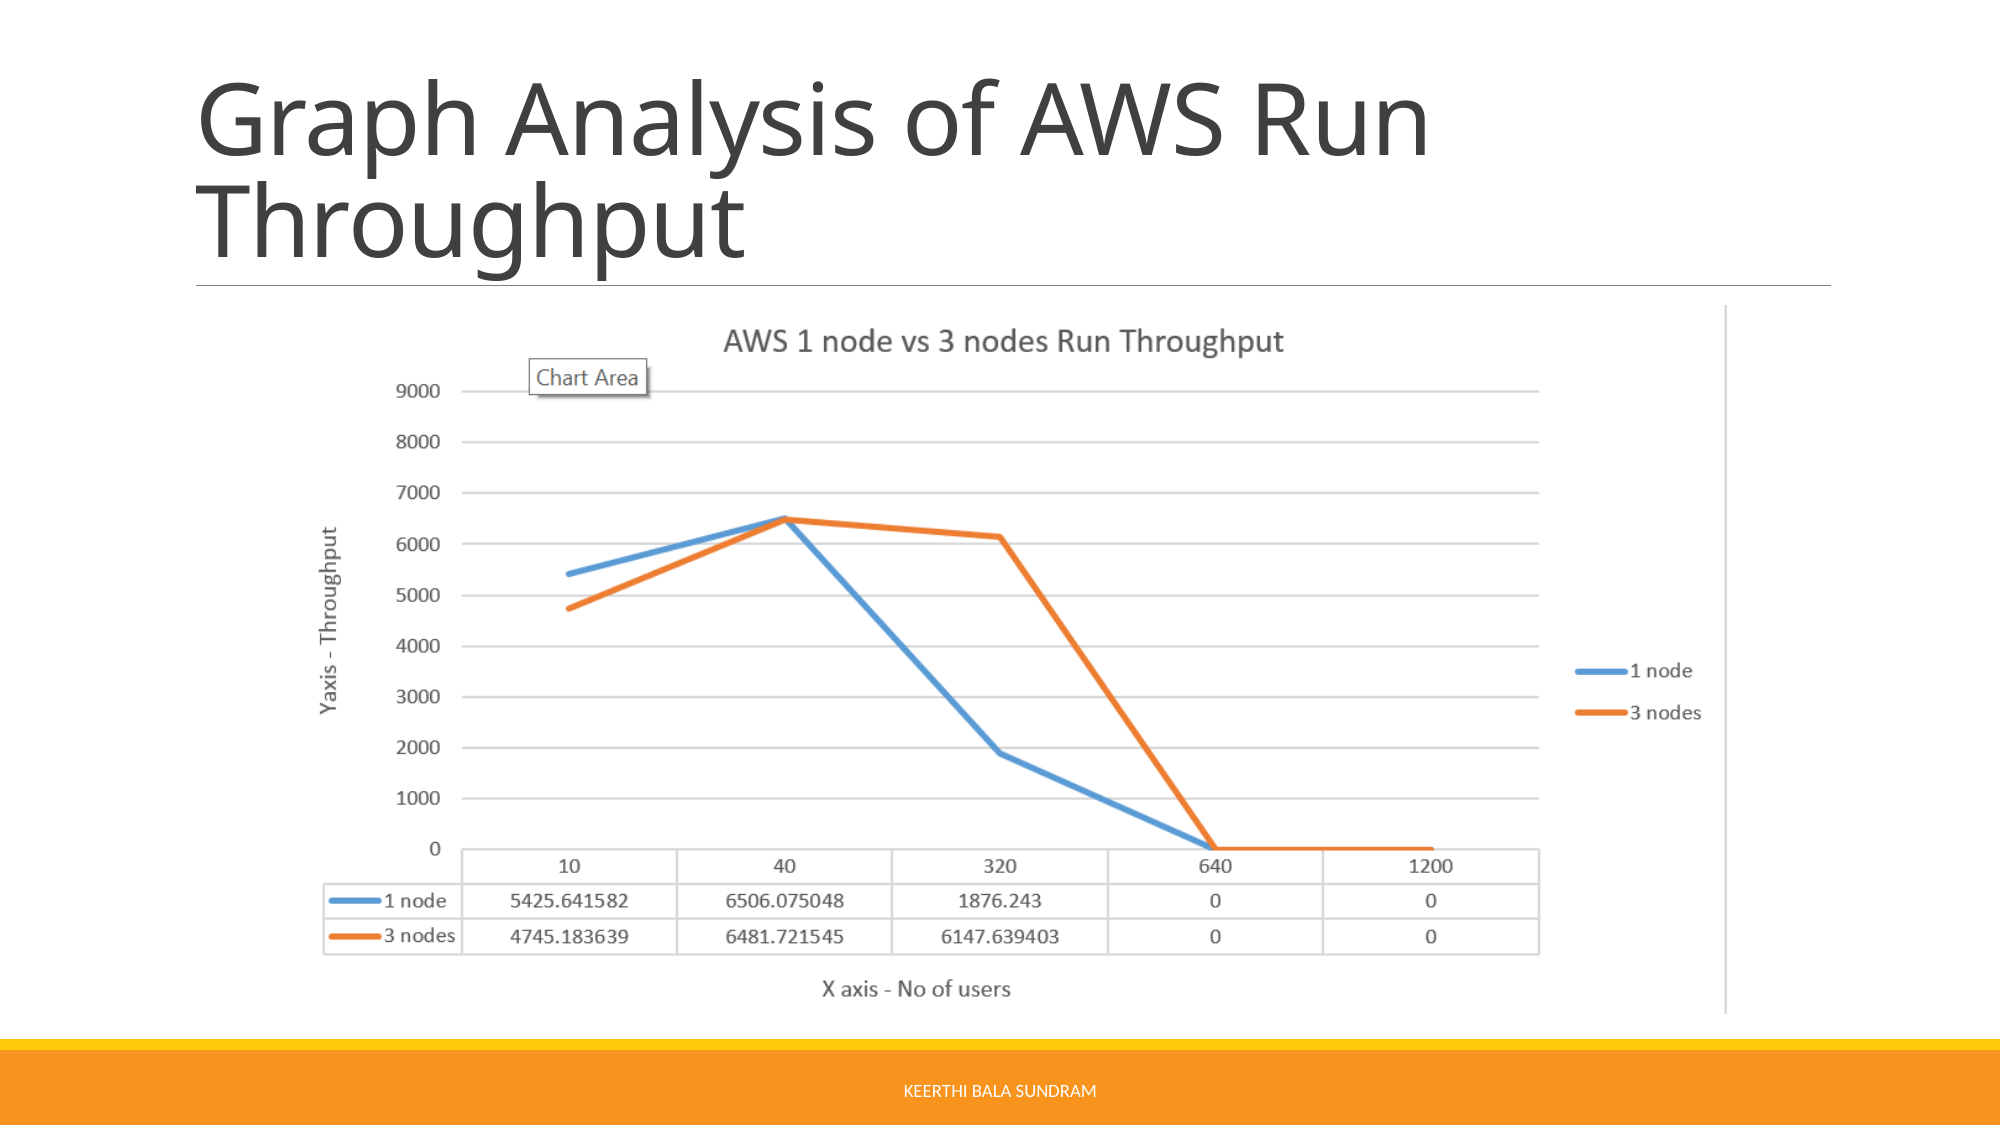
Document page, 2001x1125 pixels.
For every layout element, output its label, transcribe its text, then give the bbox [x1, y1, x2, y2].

title Graph Analysis of AWS Run Throughput [180, 47, 1830, 285]
footer Keerthi Bala Sundram [604, 1059, 1396, 1120]
picture [282, 305, 1727, 1014]
